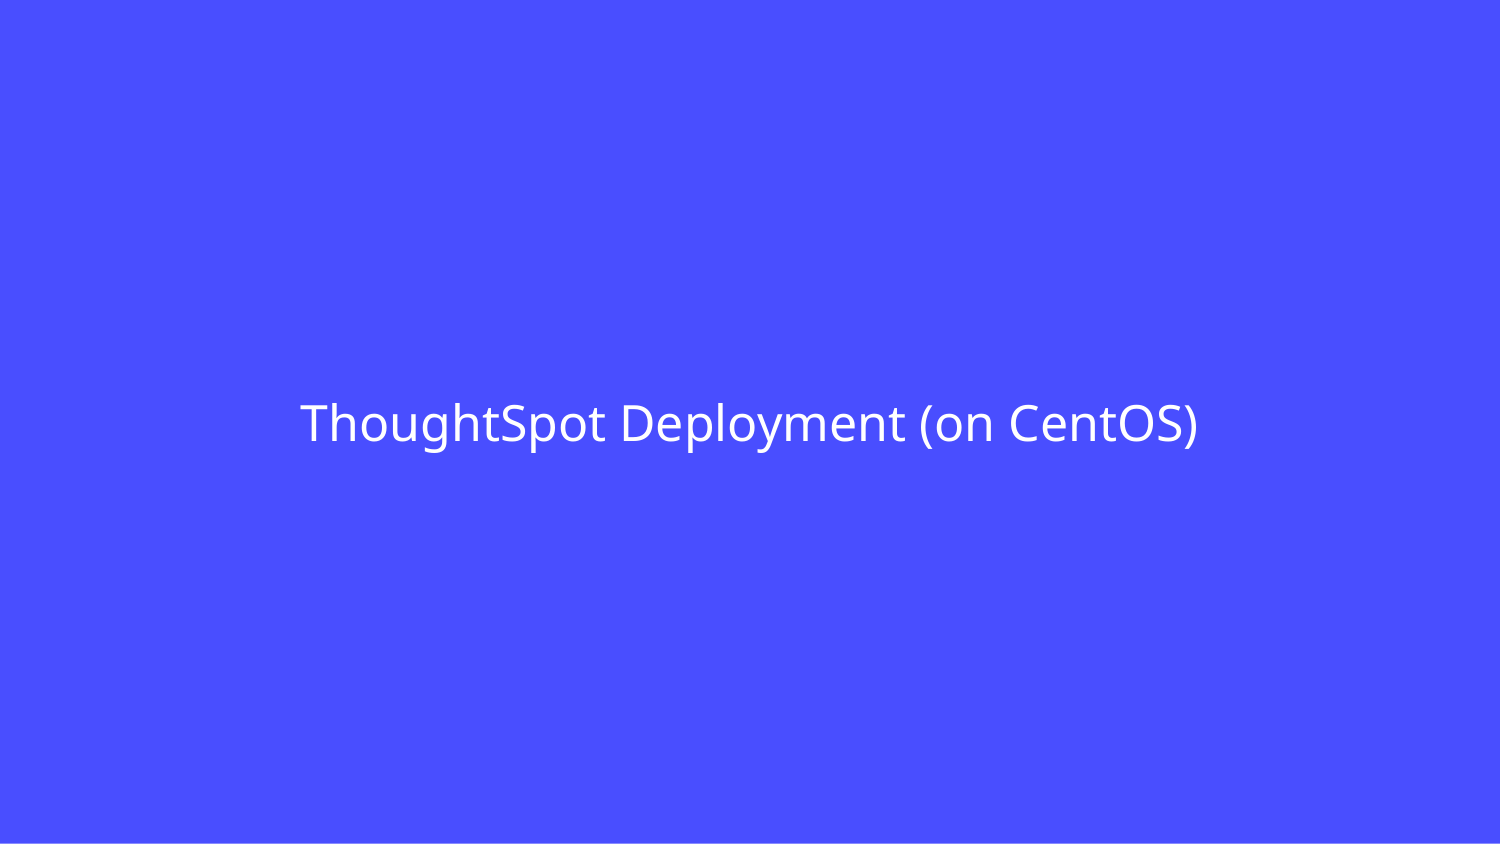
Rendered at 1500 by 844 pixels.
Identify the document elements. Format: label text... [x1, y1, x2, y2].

title ThoughtSpot Deployment (on CentOS) [112, 338, 1388, 506]
